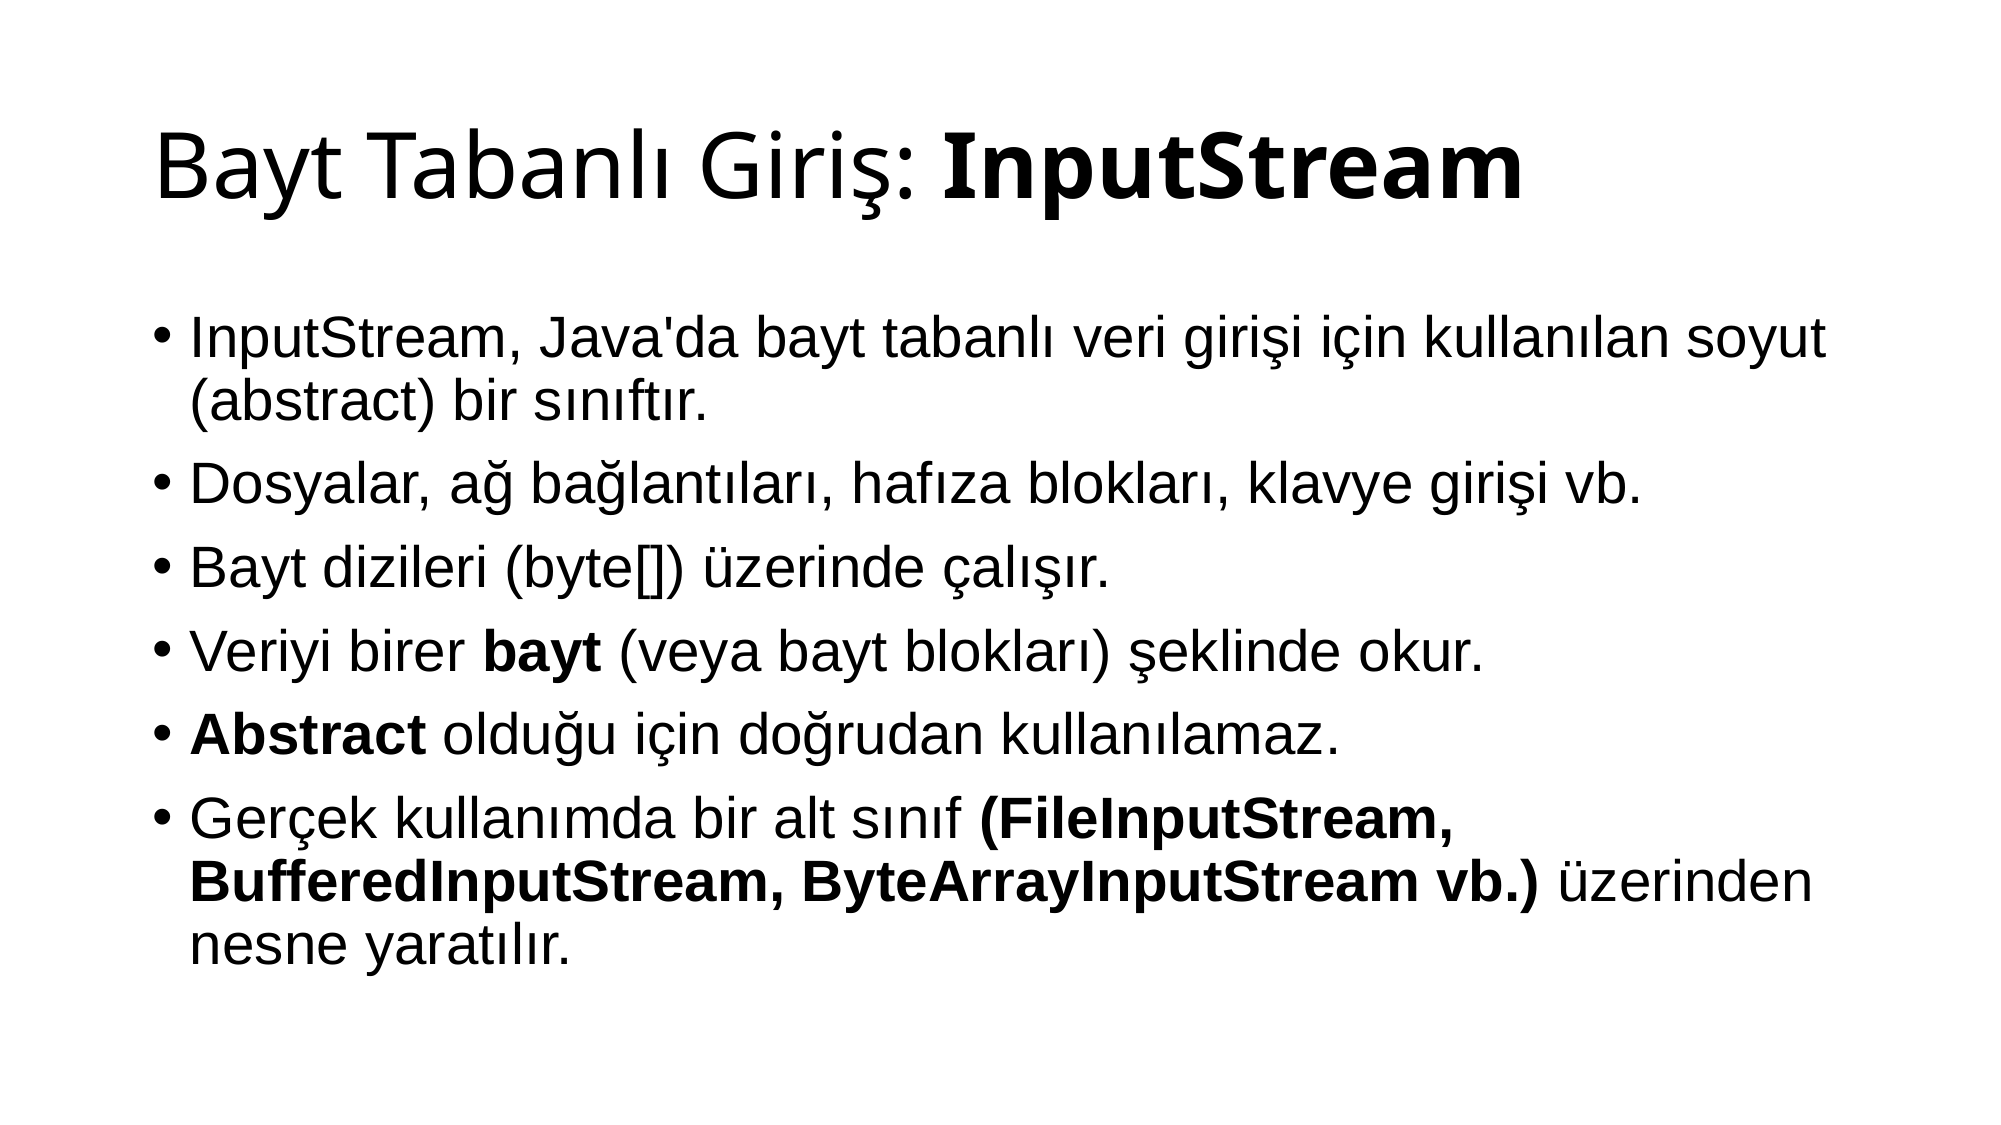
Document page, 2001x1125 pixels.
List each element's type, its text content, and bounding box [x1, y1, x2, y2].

title Bayt Tabanlı Giriş: InputStream [137, 59, 1863, 278]
list InputStream, Java'da bayt tabanlı veri girişi için kullanılan soyut (abstract) bir sınıftır. Dosyalar, ağ bağlantıları, hafıza blokları, klavye girişi vb. Bayt dizileri (byte[]) üzerinde çalışır. Veriyi birer bayt (veya bayt blokları) şeklinde okur. Abstract olduğu için doğrudan kullanılamaz. Gerçek kullanımda bir alt sınıf (FileInputStream, BufferedInputStream, ByteArrayInputStream vb.) üzerinden nesne yaratılır. [137, 299, 1863, 1014]
